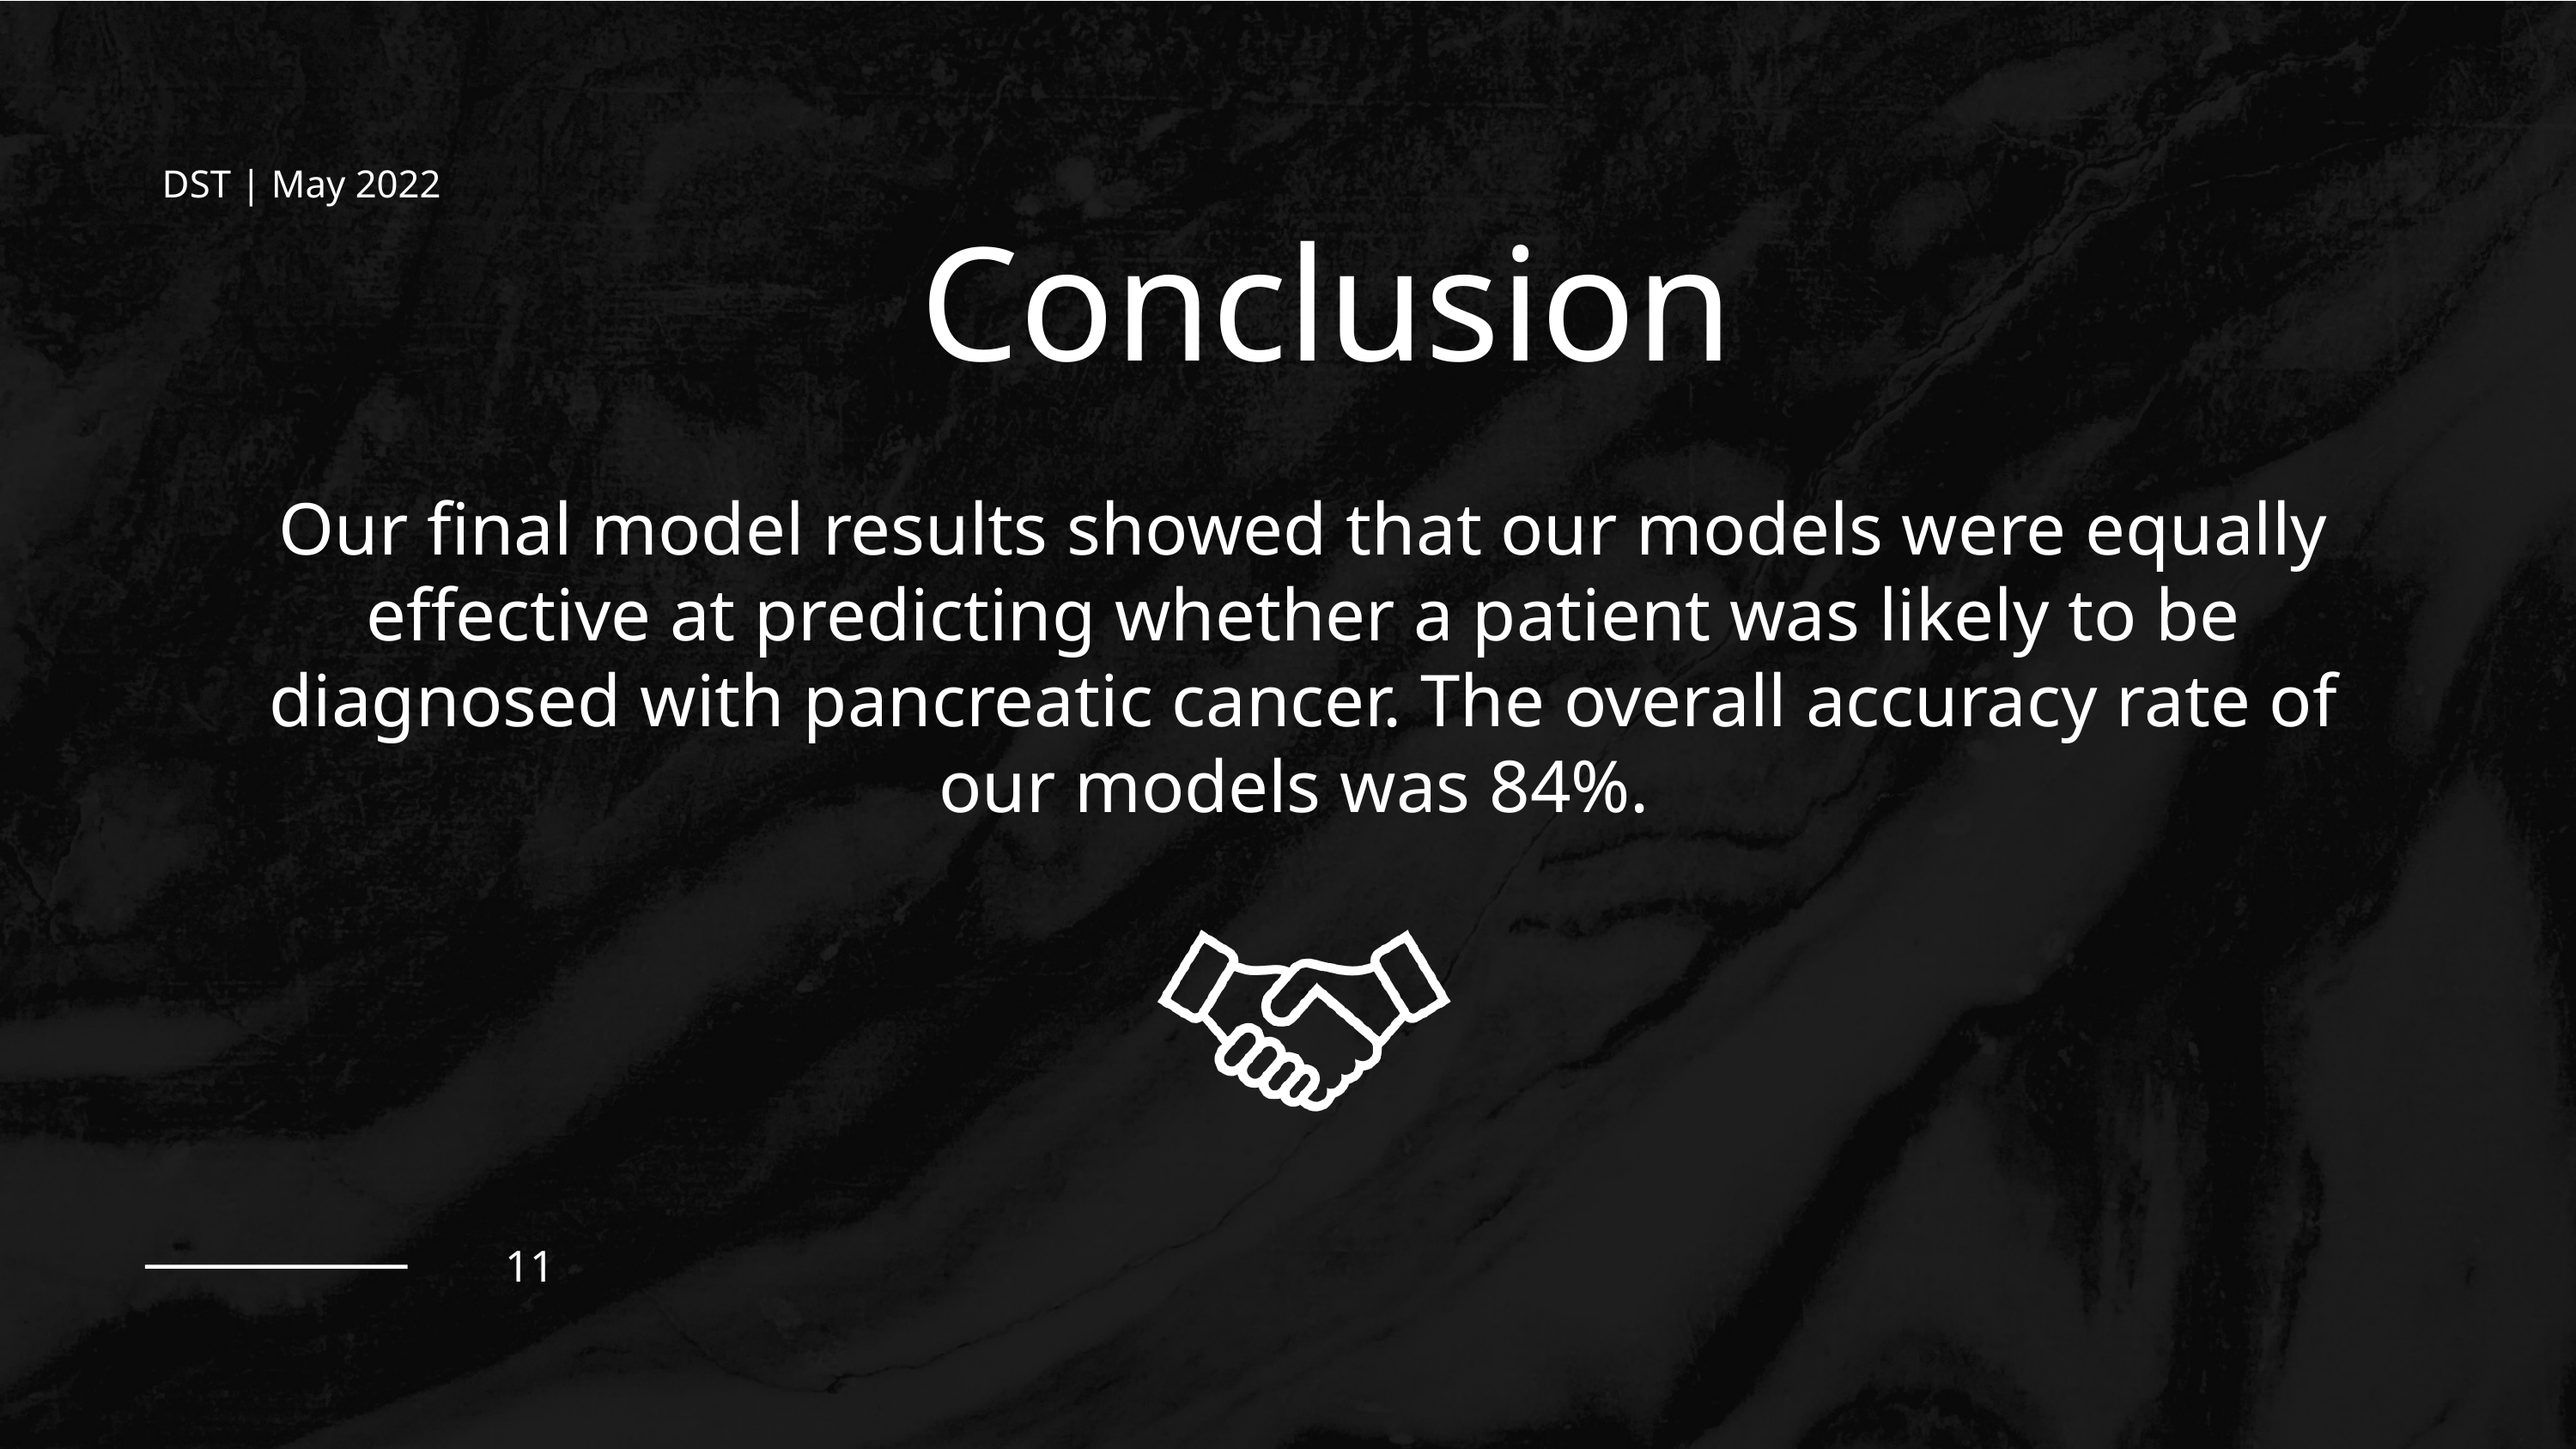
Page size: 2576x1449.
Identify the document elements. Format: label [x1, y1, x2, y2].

text_box [144, 1240, 953, 1293]
picture [0, 1, 2576, 1449]
